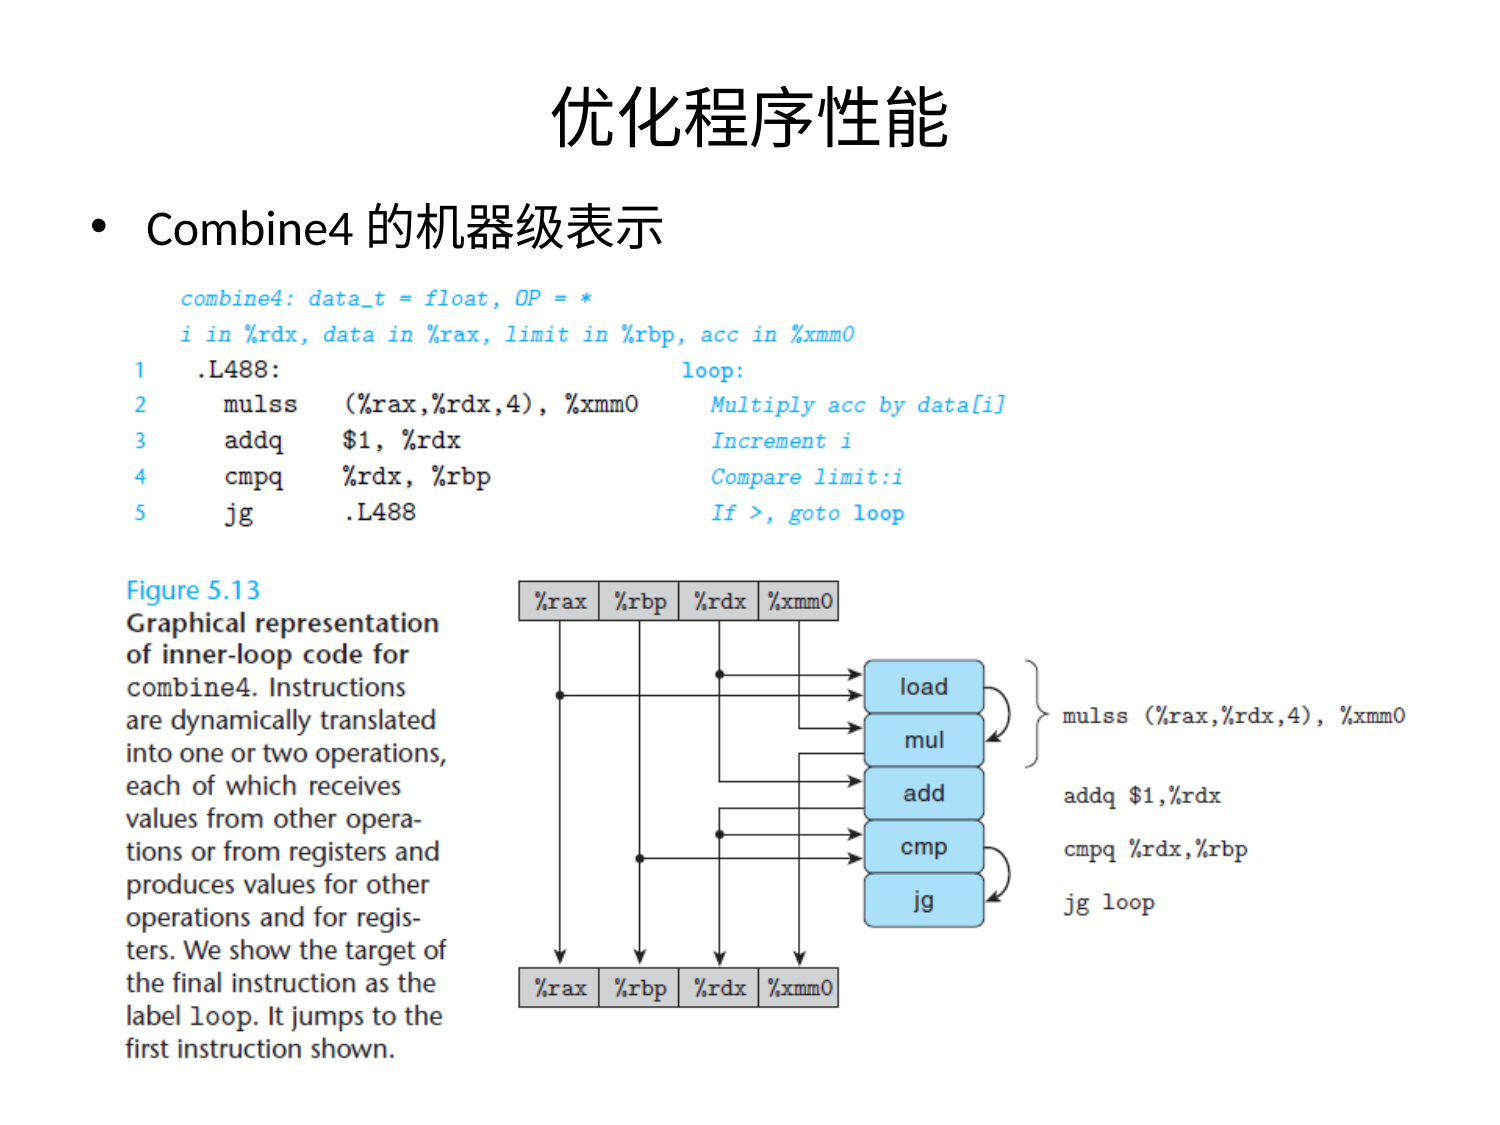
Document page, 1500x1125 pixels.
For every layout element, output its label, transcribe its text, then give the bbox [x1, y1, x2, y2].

picture [112, 562, 1421, 1077]
list Combine4的机器级表示 [75, 187, 1425, 1100]
picture [112, 287, 1019, 533]
title 优化程序性能 [75, 45, 1425, 187]
